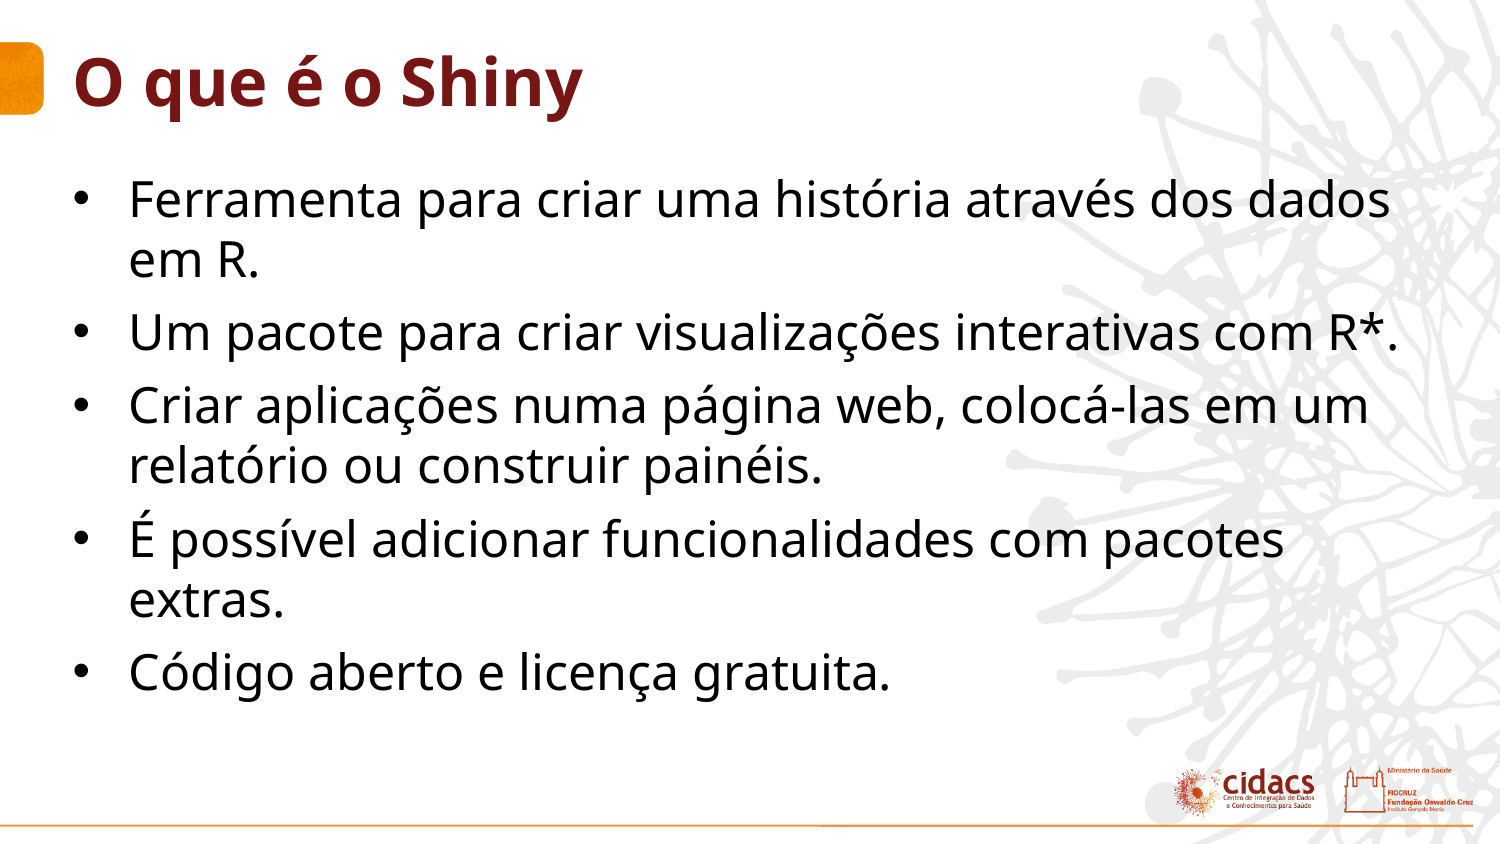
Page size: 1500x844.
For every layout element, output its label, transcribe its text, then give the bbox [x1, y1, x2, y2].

title O que é o Shiny [57, 39, 1472, 121]
picture [0, 42, 44, 115]
picture [1005, 0, 1500, 844]
list Ferramenta para criar uma história através dos dados em R. Um pacote para criar visualizações interativas com R*. Criar aplicações numa página web, colocá-las em um relatório ou construir painéis. É possível adicionar funcionalidades com pacotes extras. Código aberto e licença gratuita. [57, 159, 1472, 737]
